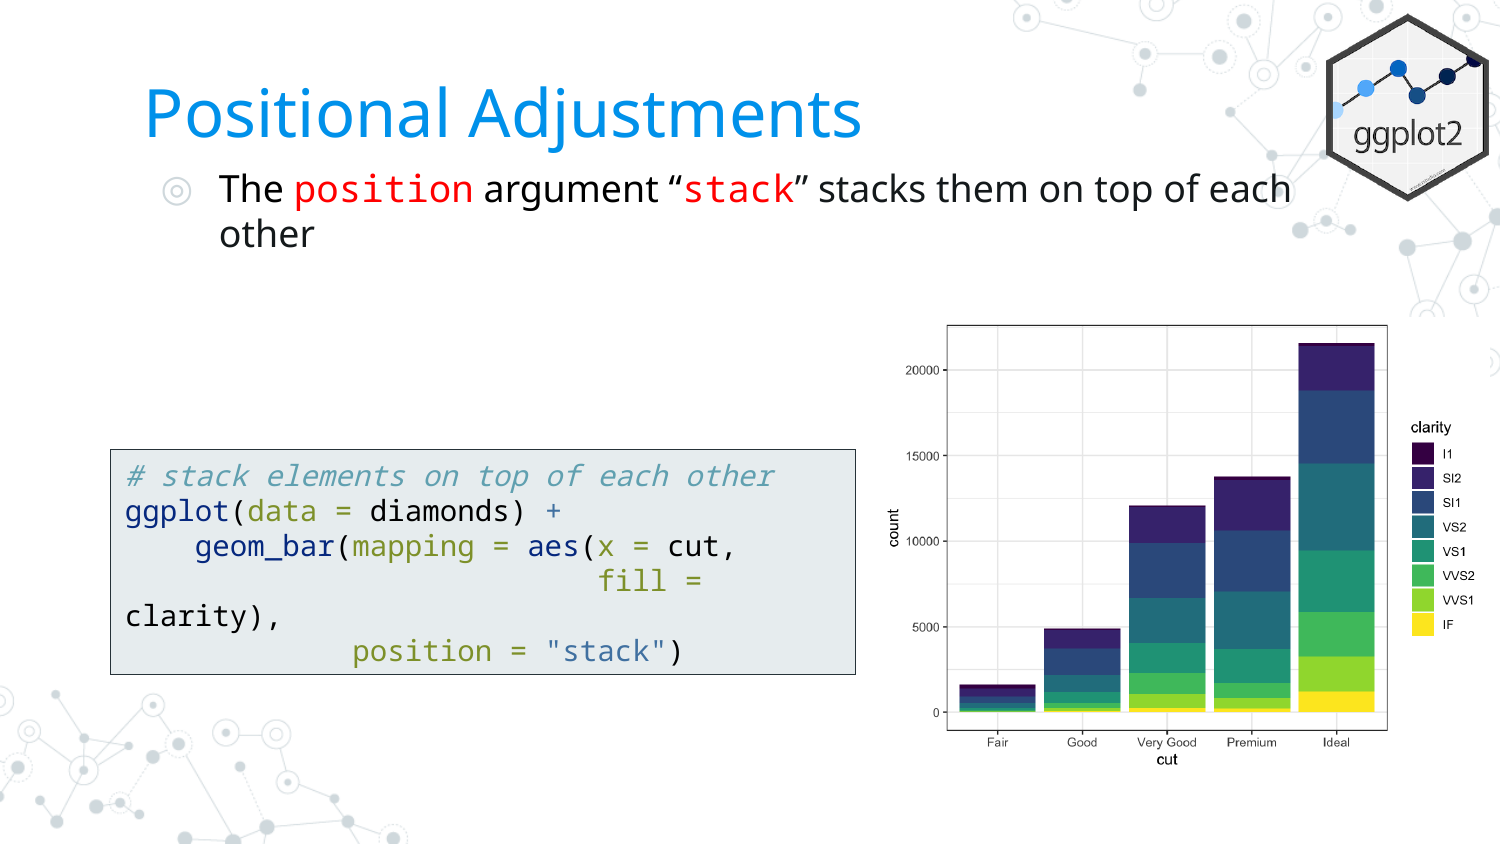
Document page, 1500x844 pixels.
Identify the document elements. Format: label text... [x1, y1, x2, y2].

picture [0, 0, 1500, 844]
text_box # stack elements on top of each other ggplot(data = diamonds) + geom_bar(mapping = aes(x = cut, fill = clarity), position = "stack") [110, 449, 856, 675]
title Positional Adjustments [128, 50, 1321, 166]
list The position argument “stack” stacks them on top of each other [128, 166, 1316, 248]
